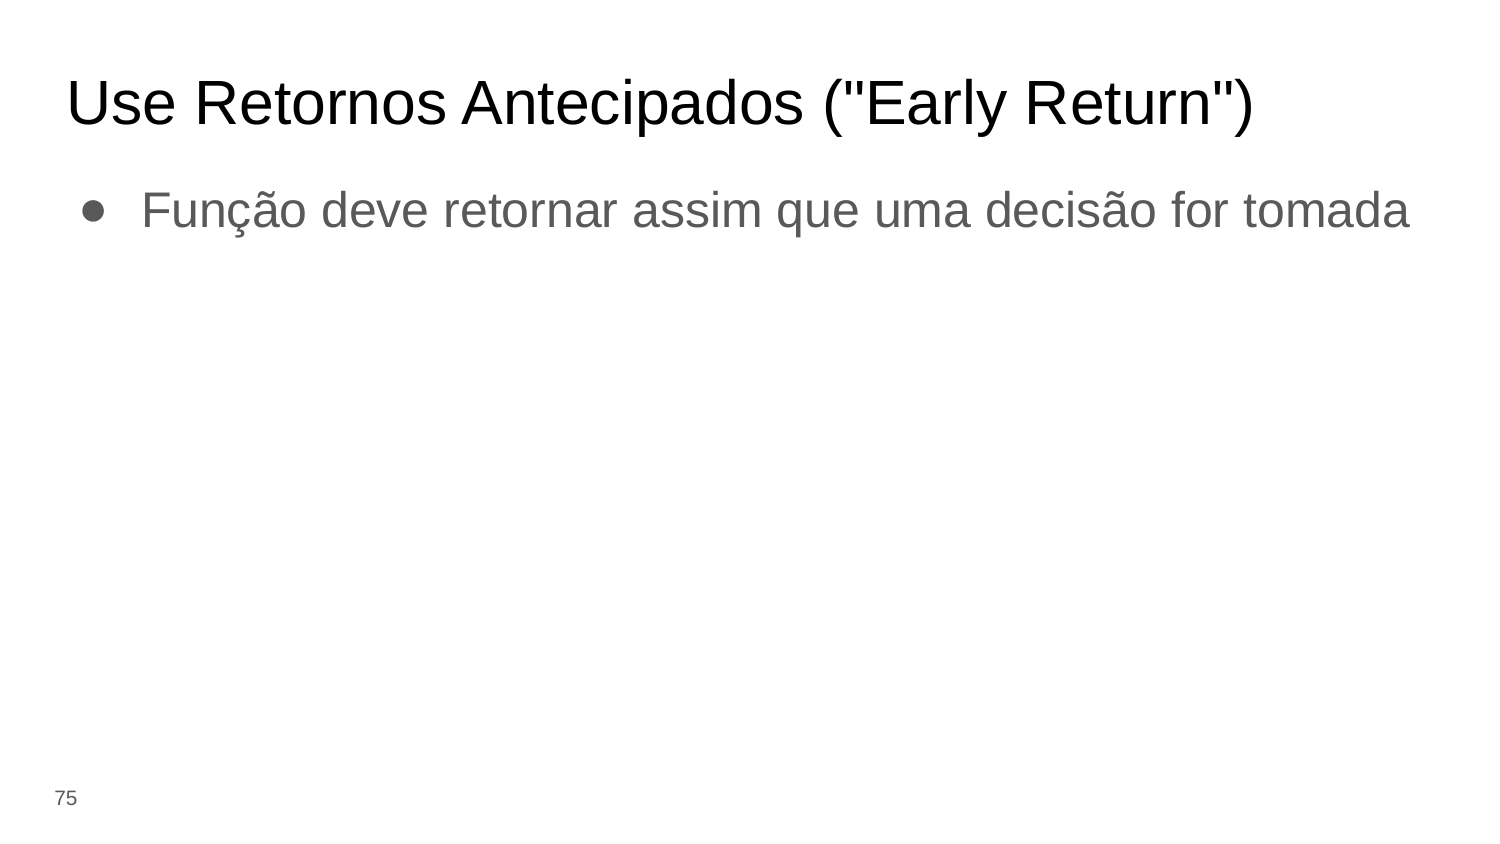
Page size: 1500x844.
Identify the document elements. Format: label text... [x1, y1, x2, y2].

slide_number ‹#› [2, 764, 93, 830]
title Use Retornos Antecipados ("Early Return") [51, 35, 1449, 130]
list Função deve retornar assim que uma decisão for tomada [51, 153, 1449, 333]
